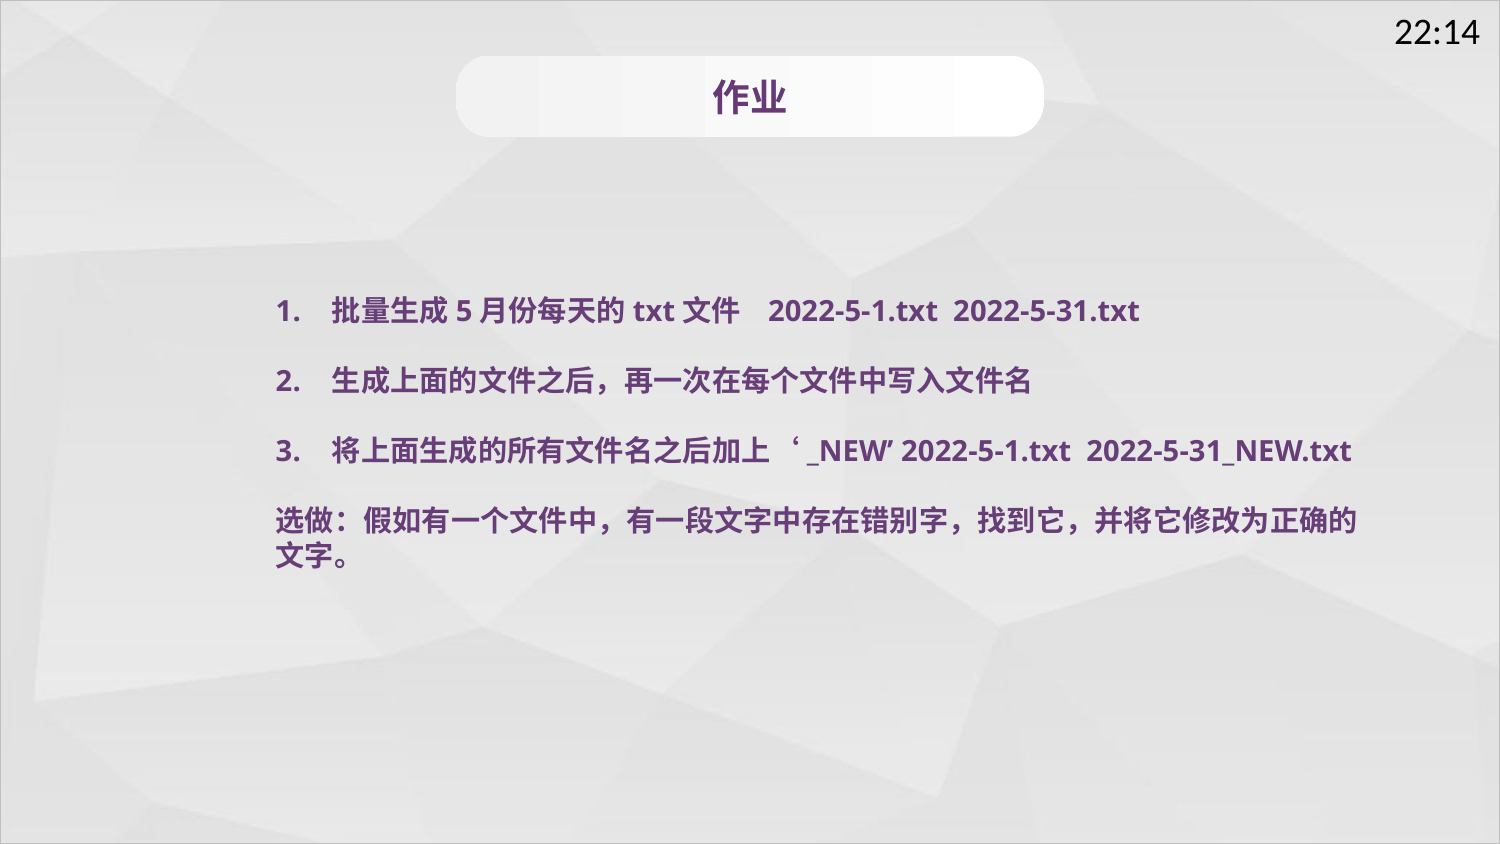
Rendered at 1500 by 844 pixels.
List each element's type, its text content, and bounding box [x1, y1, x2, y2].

text_box 作业 [454, 54, 1046, 138]
text_box 批量生成5月份每天的txt文件 2022-5-1.txt 2022-5-31.txt 生成上面的文件之后，再一次在每个文件中写入文件名 将上面生成的所有文件名之后加上‘_NEW’ 2022-5-1.txt 2022-5-31_NEW.txt 选做：假如有一个文件中，有一段文字中存在错别字，找到它，并将它修改为正确的文字。 [260, 285, 1374, 615]
